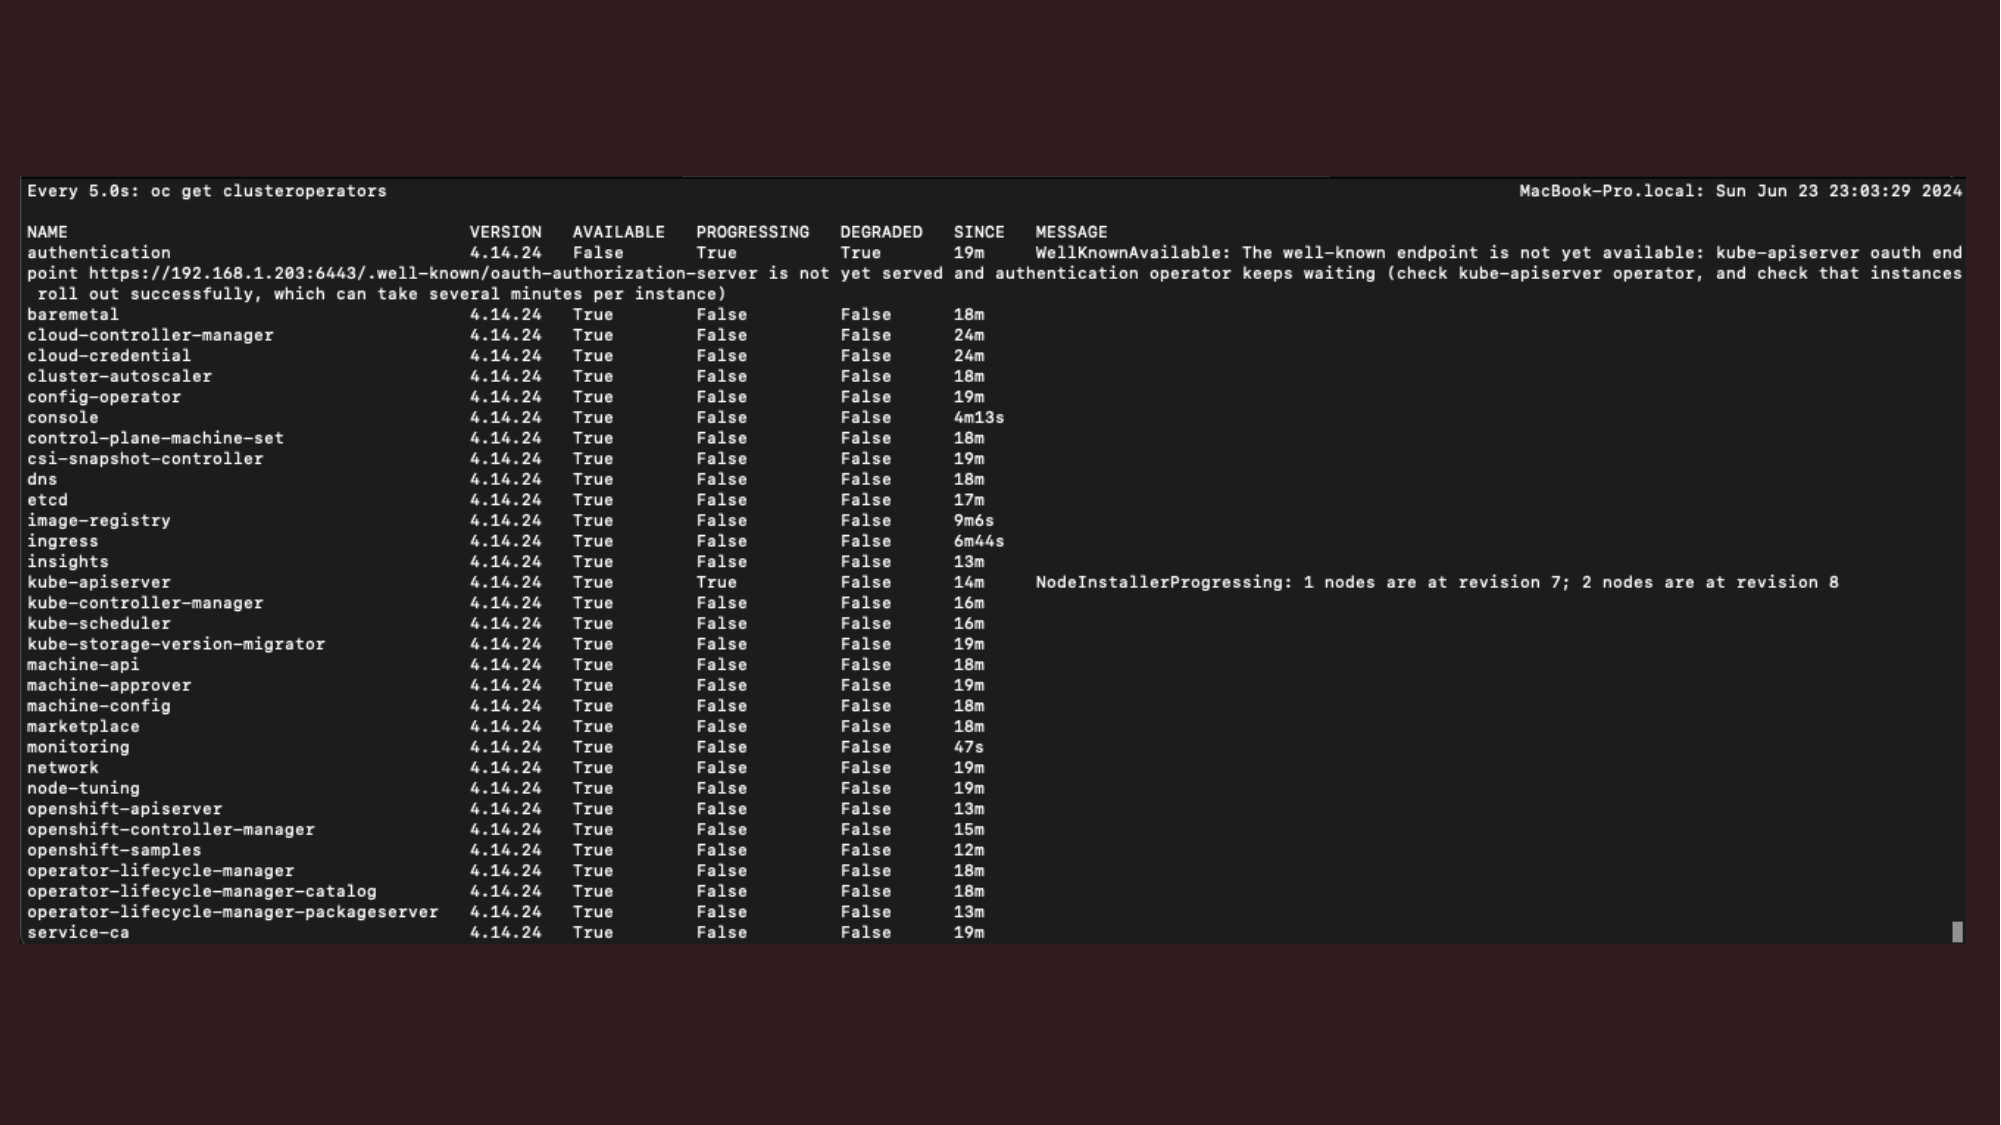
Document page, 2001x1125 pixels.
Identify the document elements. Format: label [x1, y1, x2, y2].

picture [20, 175, 1966, 944]
